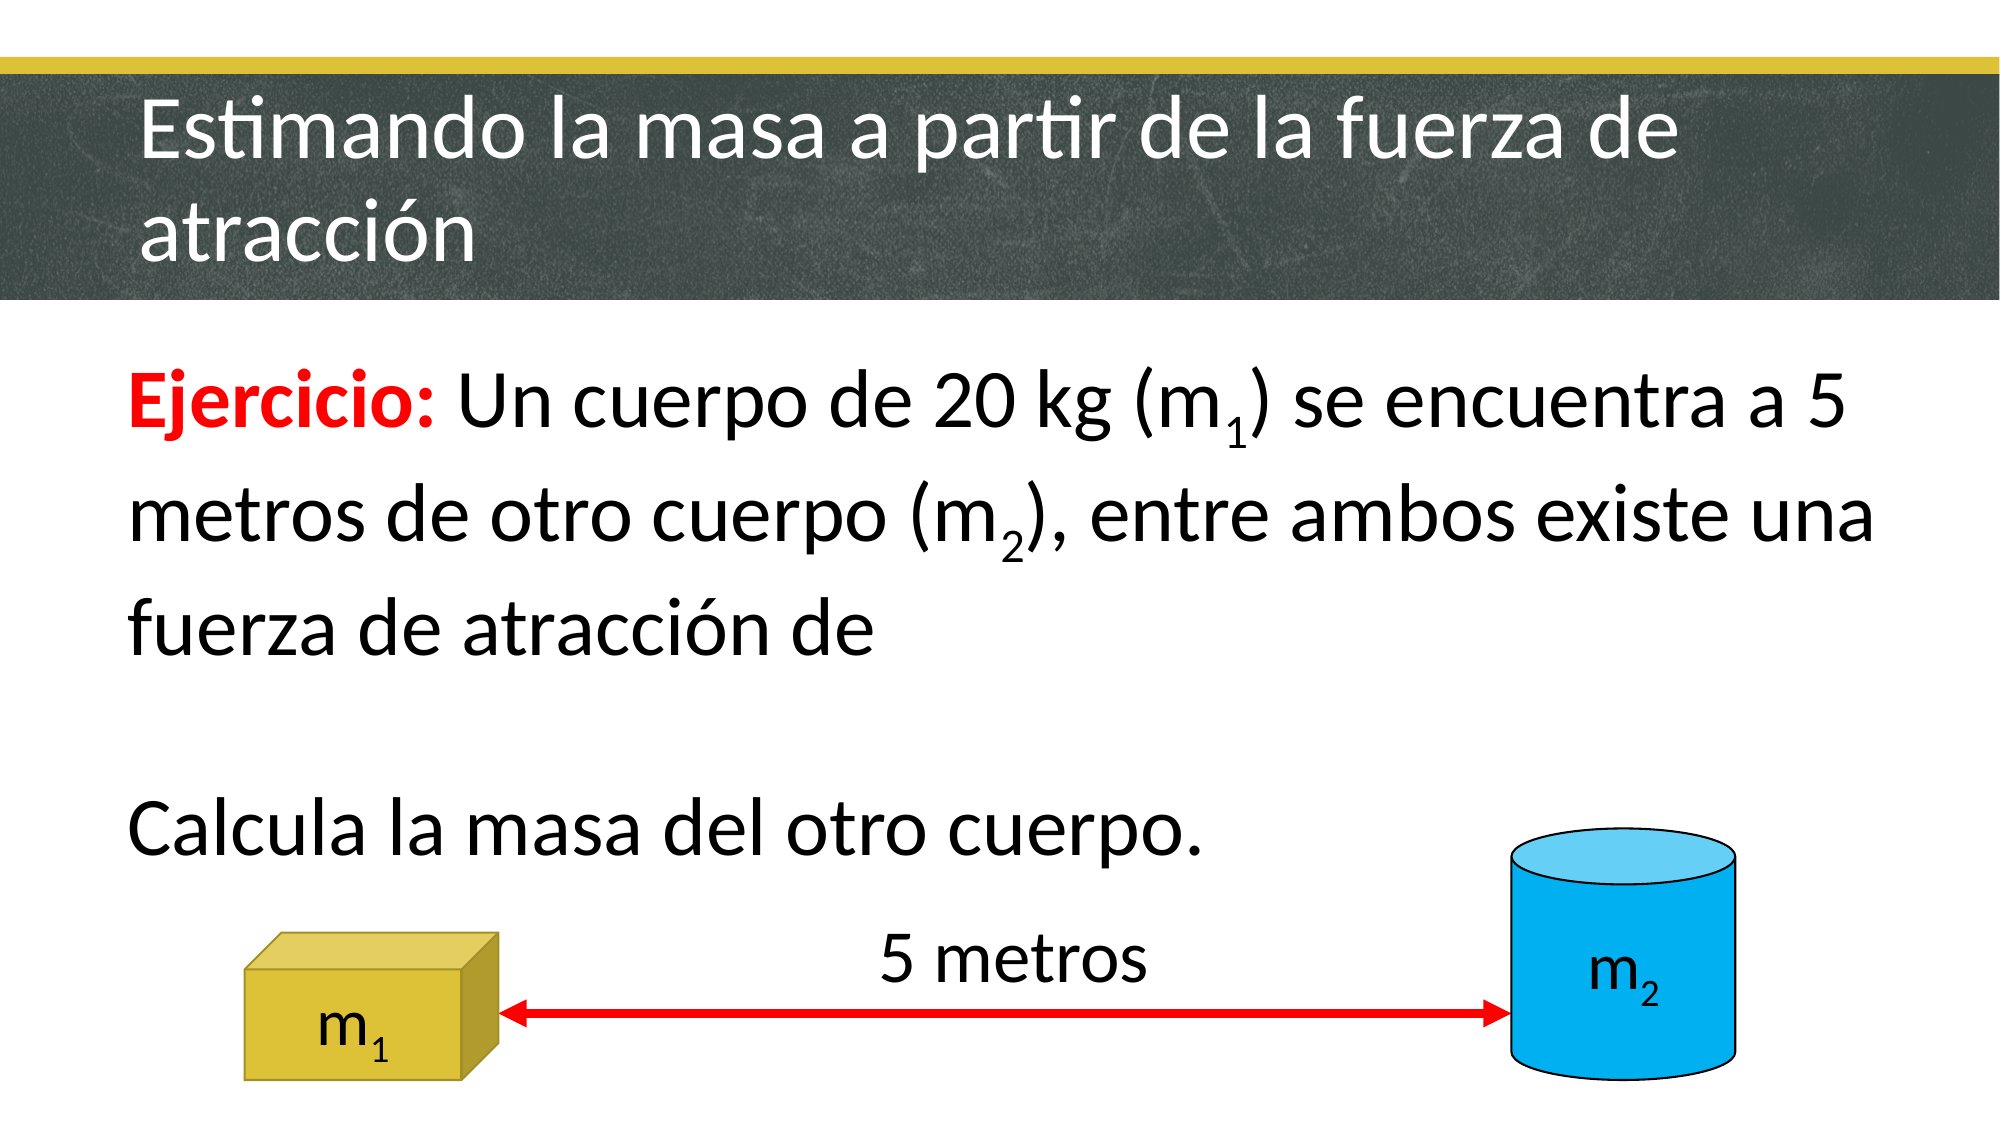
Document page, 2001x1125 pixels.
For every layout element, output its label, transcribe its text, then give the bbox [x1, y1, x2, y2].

text_box Ejercicio: Un cuerpo de 20 kg (m1) se encuentra a 5 metros de otro cuerpo (m2), entre ambos existe una fuerza de atracción de Calcula la masa del otro cuerpo. [112, 337, 1915, 880]
title Estimando la masa a partir de la fuerza de atracción [123, 67, 1703, 291]
picture [0, 74, 2000, 300]
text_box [244, 828, 1736, 1080]
